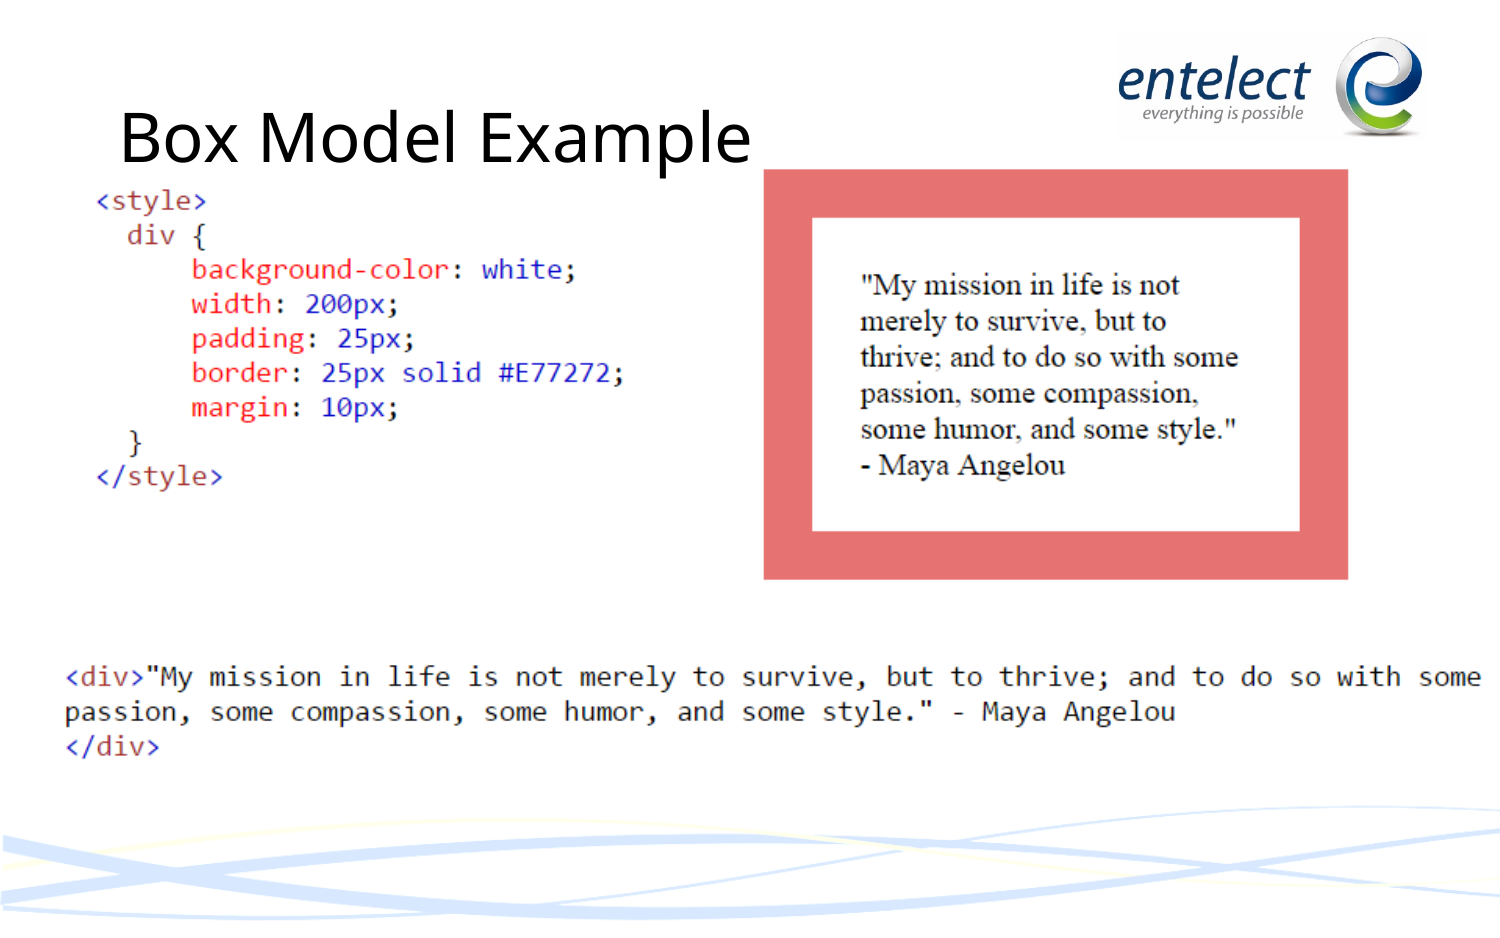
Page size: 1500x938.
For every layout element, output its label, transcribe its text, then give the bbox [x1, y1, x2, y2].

picture [59, 645, 1500, 767]
picture [88, 185, 651, 498]
picture [1117, 31, 1427, 141]
title Box Model Example [103, 49, 1397, 232]
picture [749, 157, 1375, 602]
